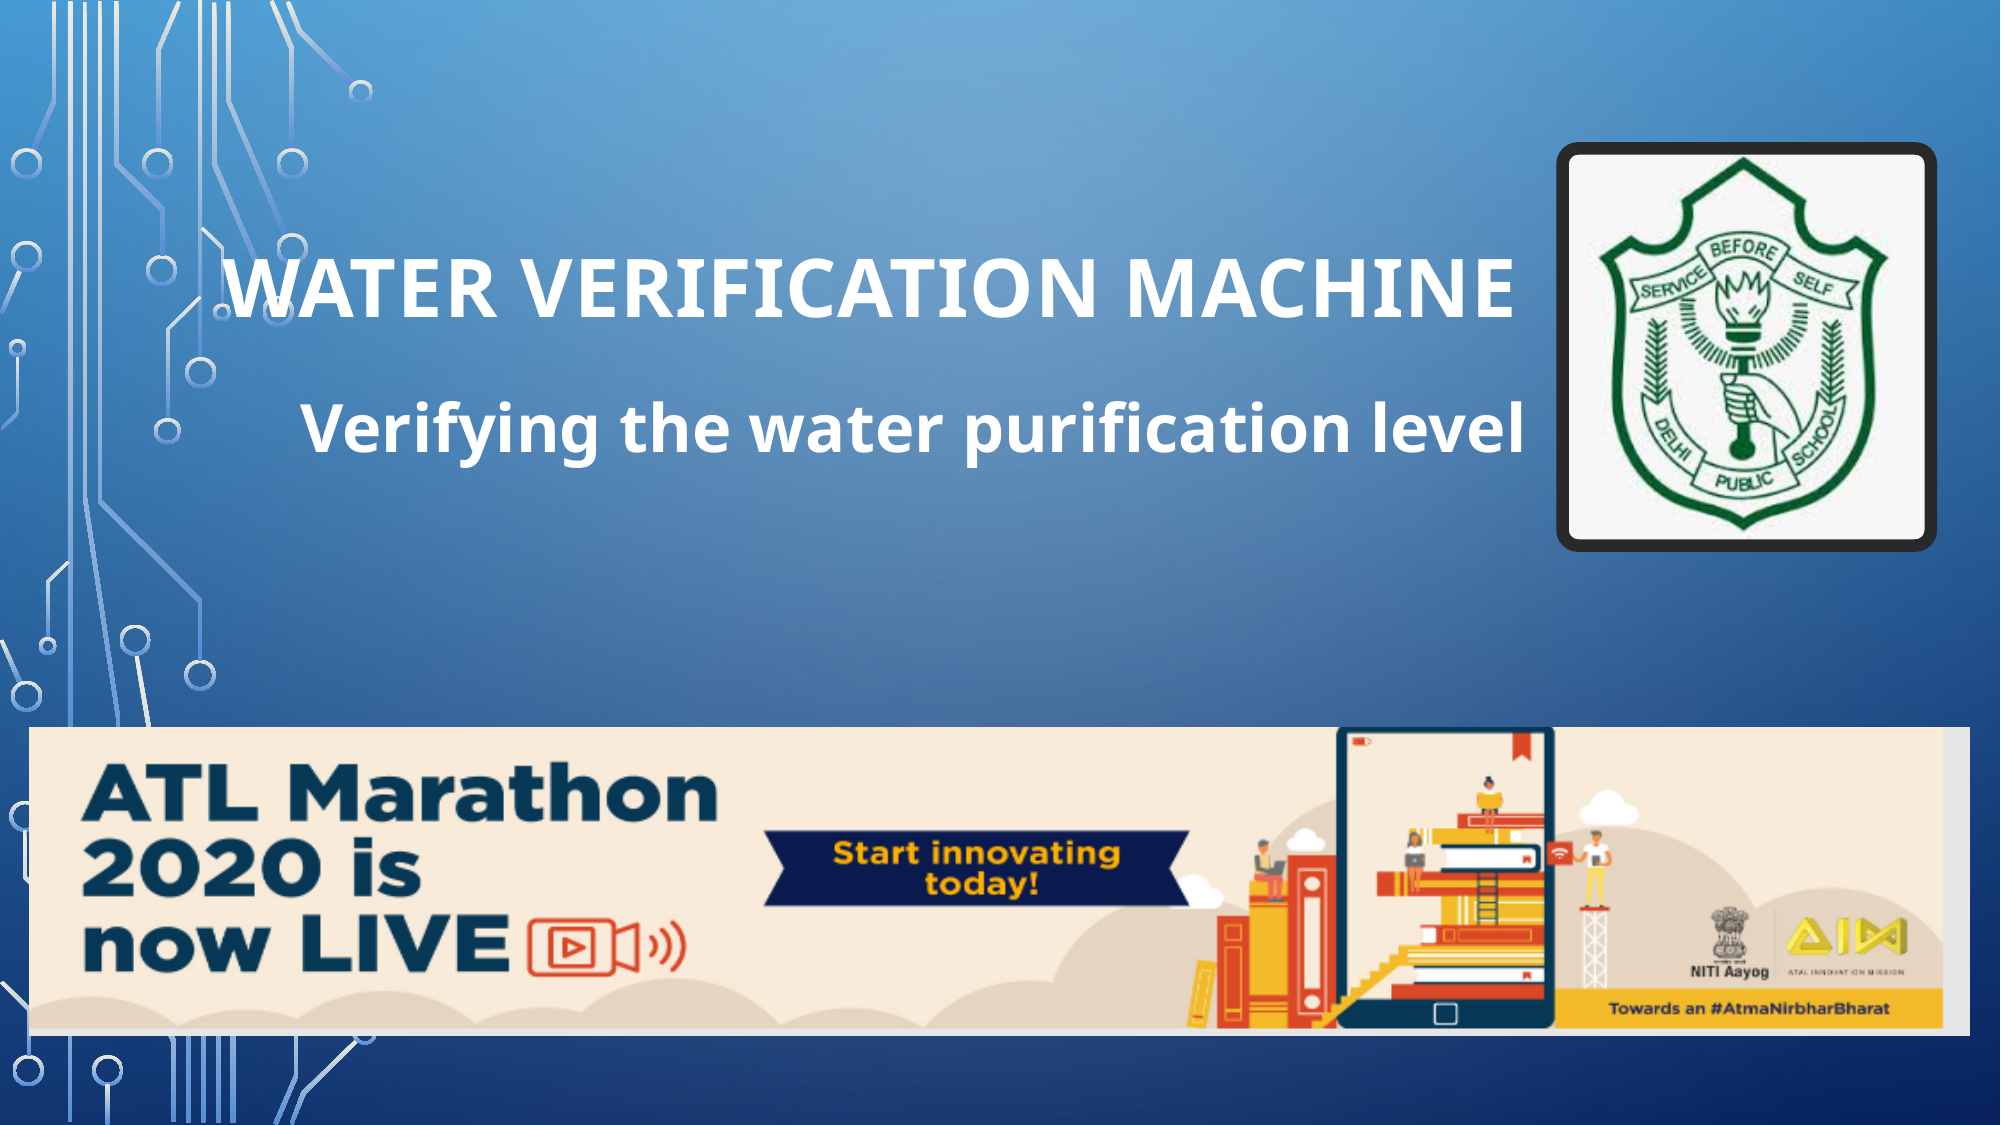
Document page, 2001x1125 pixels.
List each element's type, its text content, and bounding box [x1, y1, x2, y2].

picture [1564, 149, 1931, 546]
text_box Verifying the water purification level [265, 378, 1563, 614]
title WATER VERIFICATION MACHINE [161, 126, 1698, 440]
picture [30, 727, 1969, 1035]
